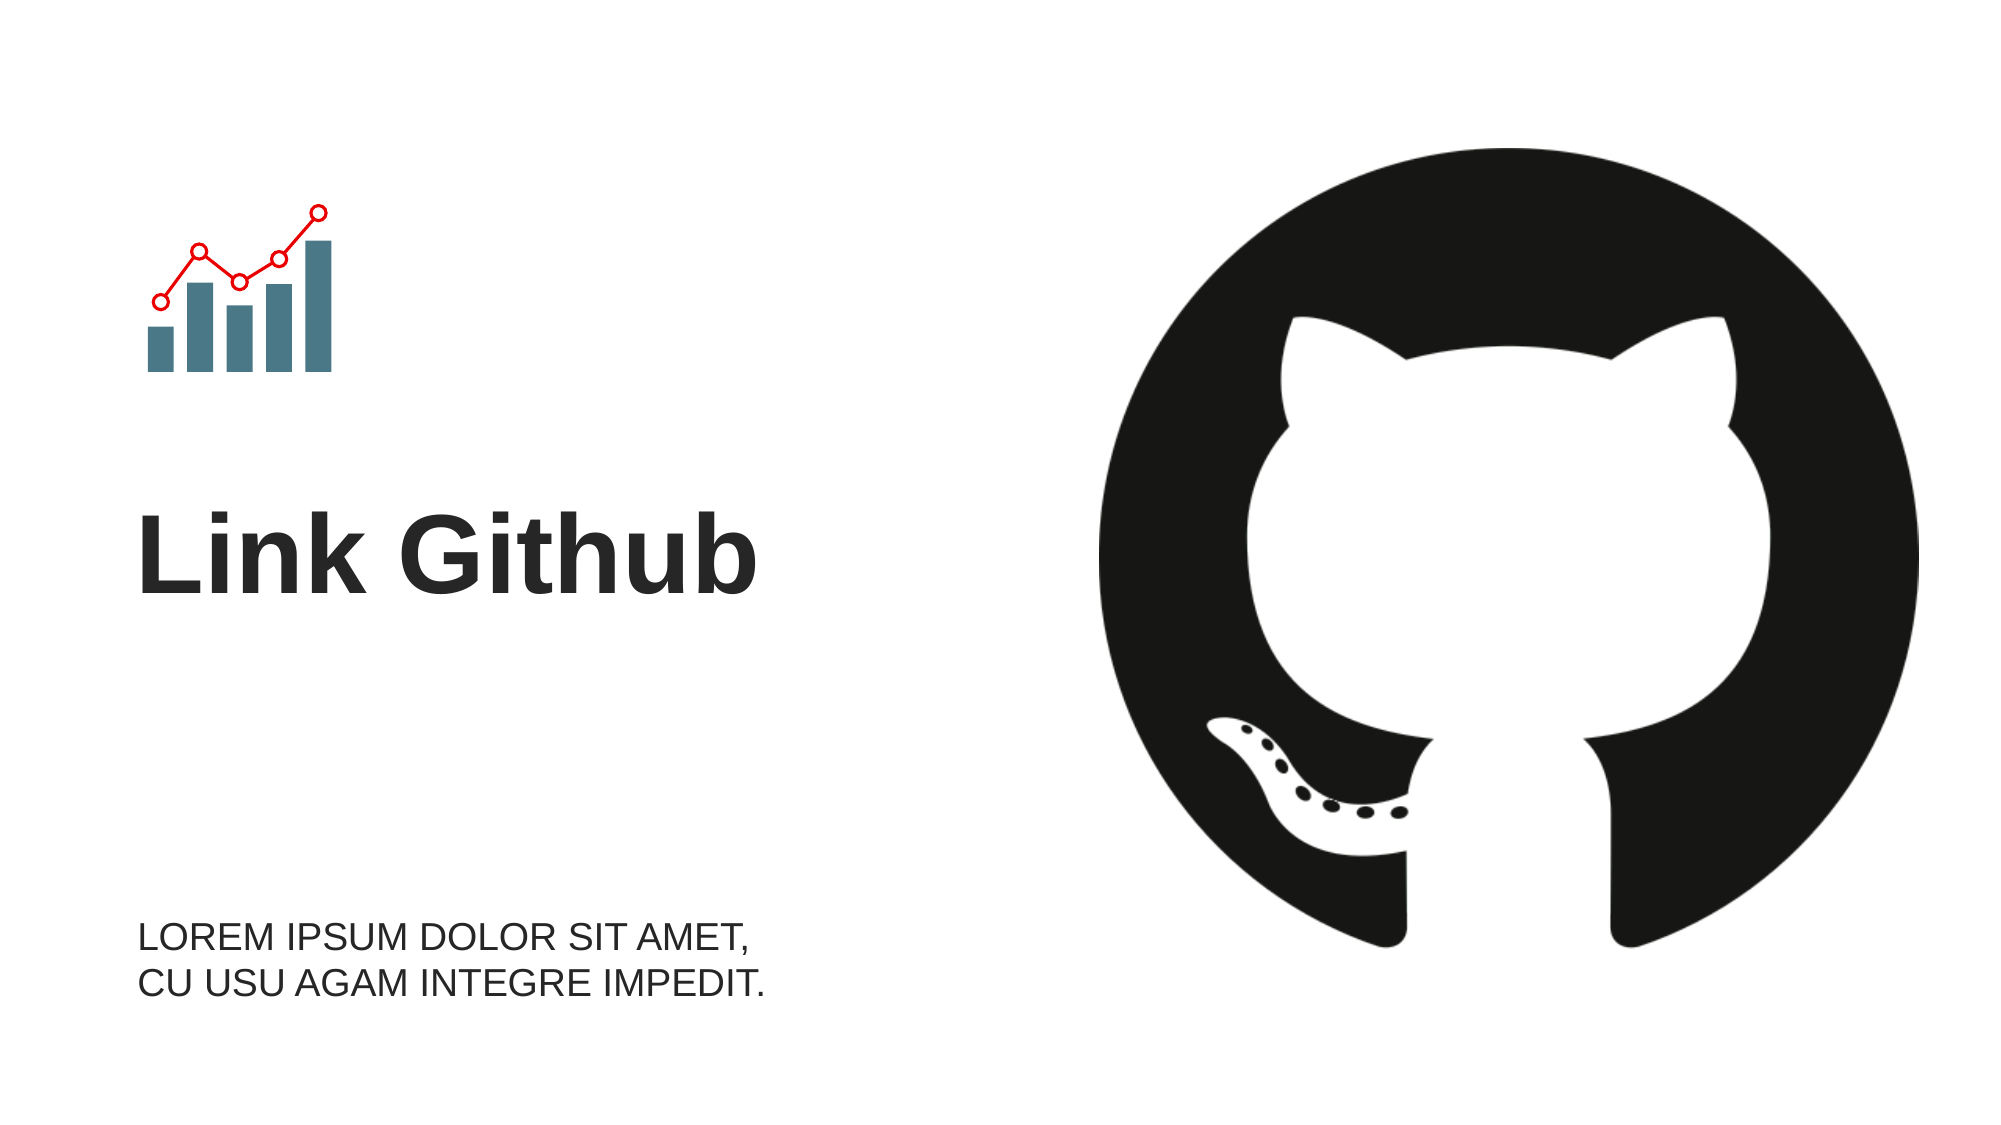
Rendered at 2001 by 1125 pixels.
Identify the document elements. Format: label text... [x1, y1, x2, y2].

text_box LOREM IPSUM DOLOR SIT AMET, CU USU AGAM INTEGRE IMPEDIT. [122, 903, 847, 1012]
text_box Link Github [120, 473, 845, 624]
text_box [147, 205, 332, 372]
picture [1099, 148, 1919, 949]
